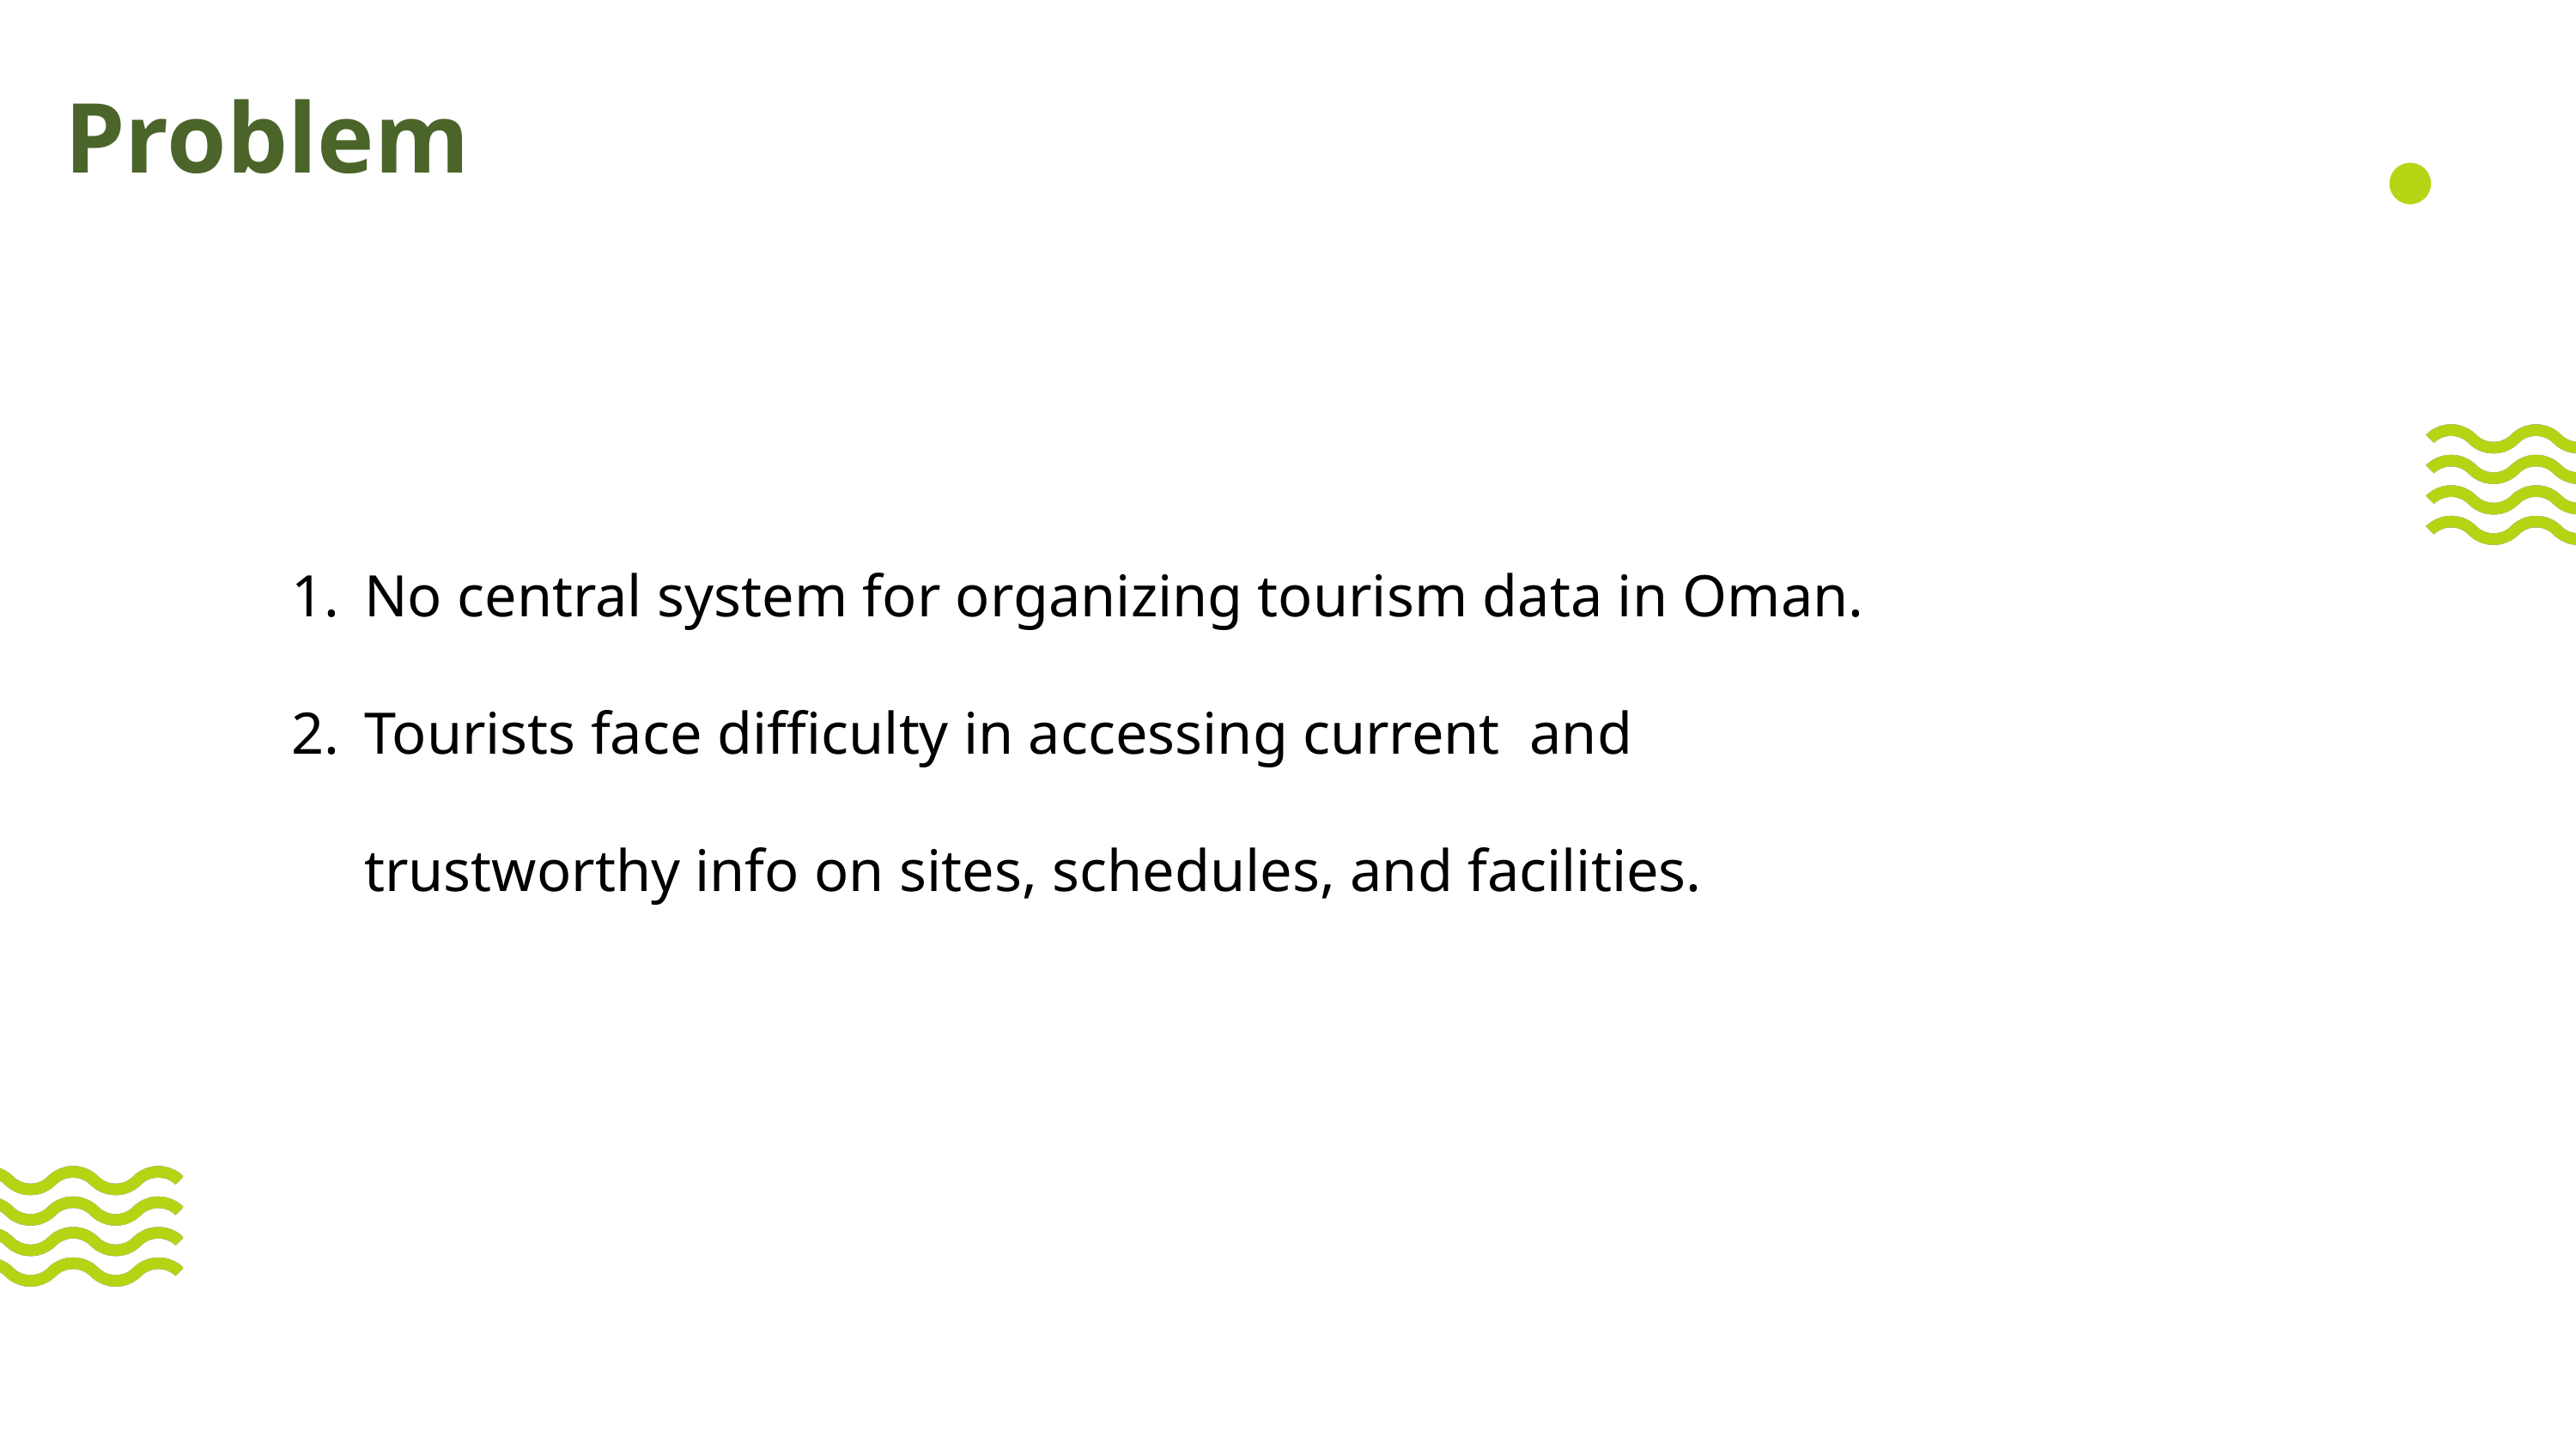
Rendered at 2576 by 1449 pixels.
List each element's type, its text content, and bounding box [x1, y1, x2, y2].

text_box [2389, 162, 2432, 205]
text_box Problem [64, 45, 980, 192]
text_box [2426, 421, 2576, 549]
text_box [0, 1162, 184, 1290]
text_box No central system for organizing tourism data in Oman. Tourists face difficulty in accessing current and trustworthy info on sites, schedules, and facilities. [278, 484, 1975, 910]
